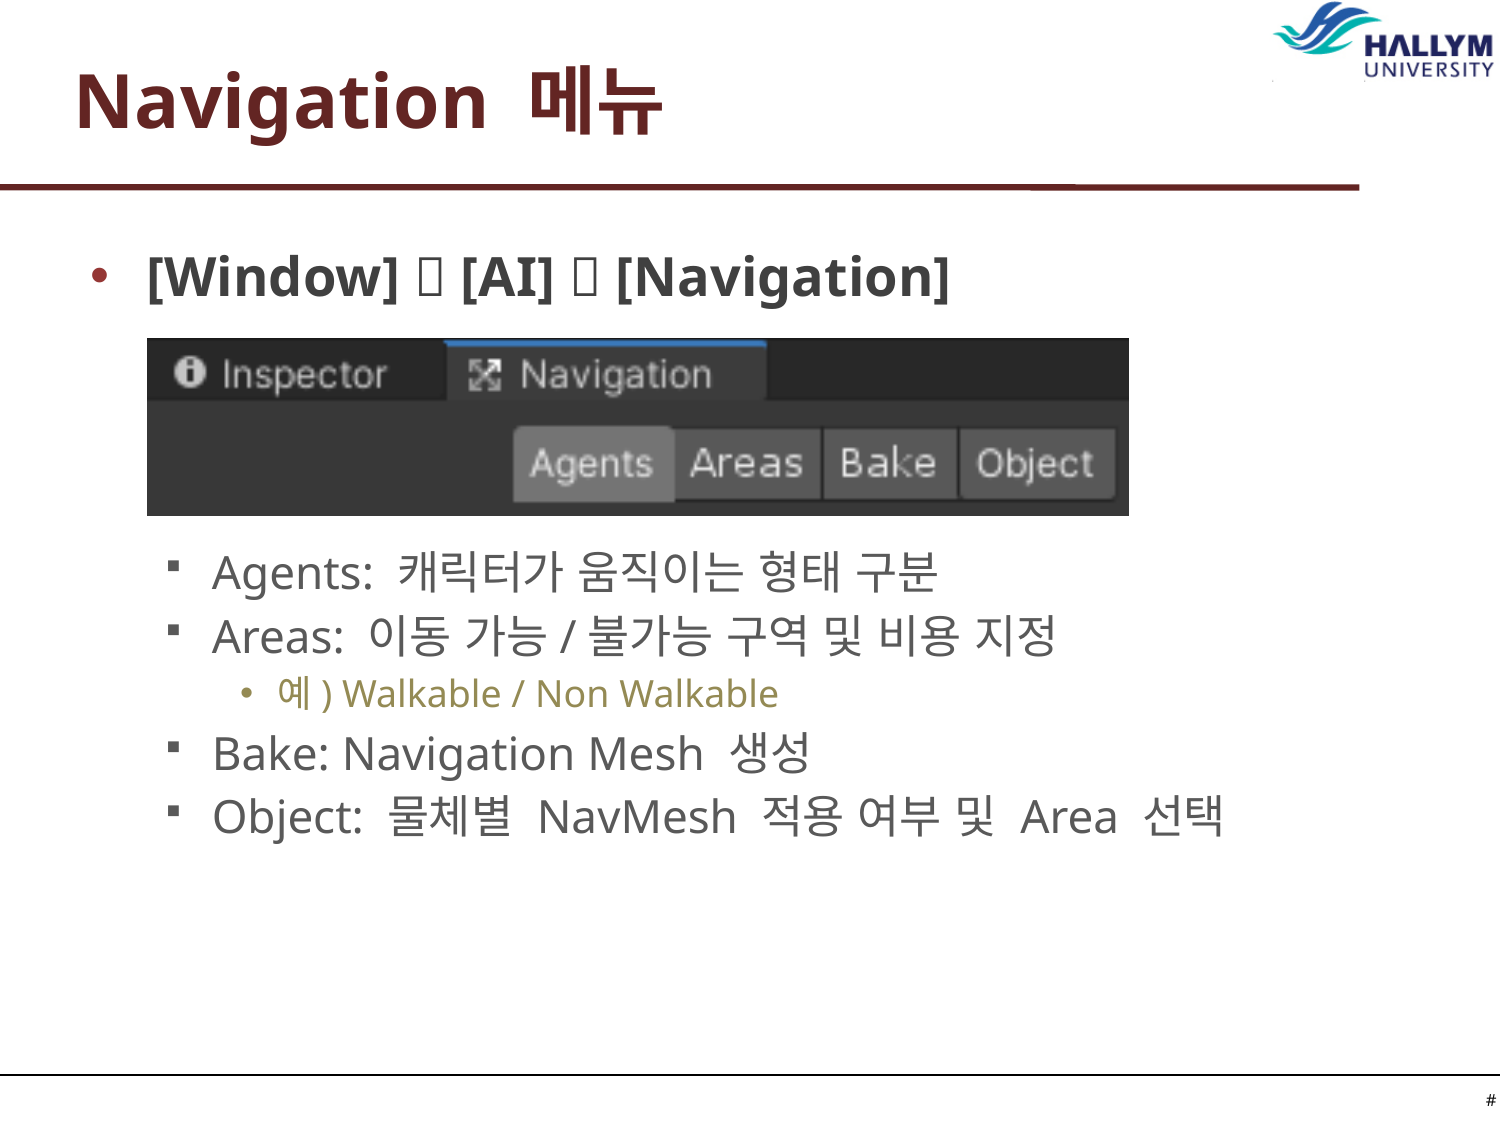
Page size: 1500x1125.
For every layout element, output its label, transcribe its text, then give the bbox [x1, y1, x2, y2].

title Navigation 메뉴 [44, 33, 1395, 164]
picture [147, 337, 1129, 516]
list [Window]  [AI]  [Navigation] Agents: 캐릭터가 움직이는 형태 구분 Areas: 이동 가능/불가능 구역 및 비용 지정 예) Walkable / Non Walkable Bake: Navigation Mesh 생성 Object: 물체별 NavMesh 적용 여부 및 Area 선택 [75, 234, 1425, 1032]
picture [1269, 0, 1500, 82]
